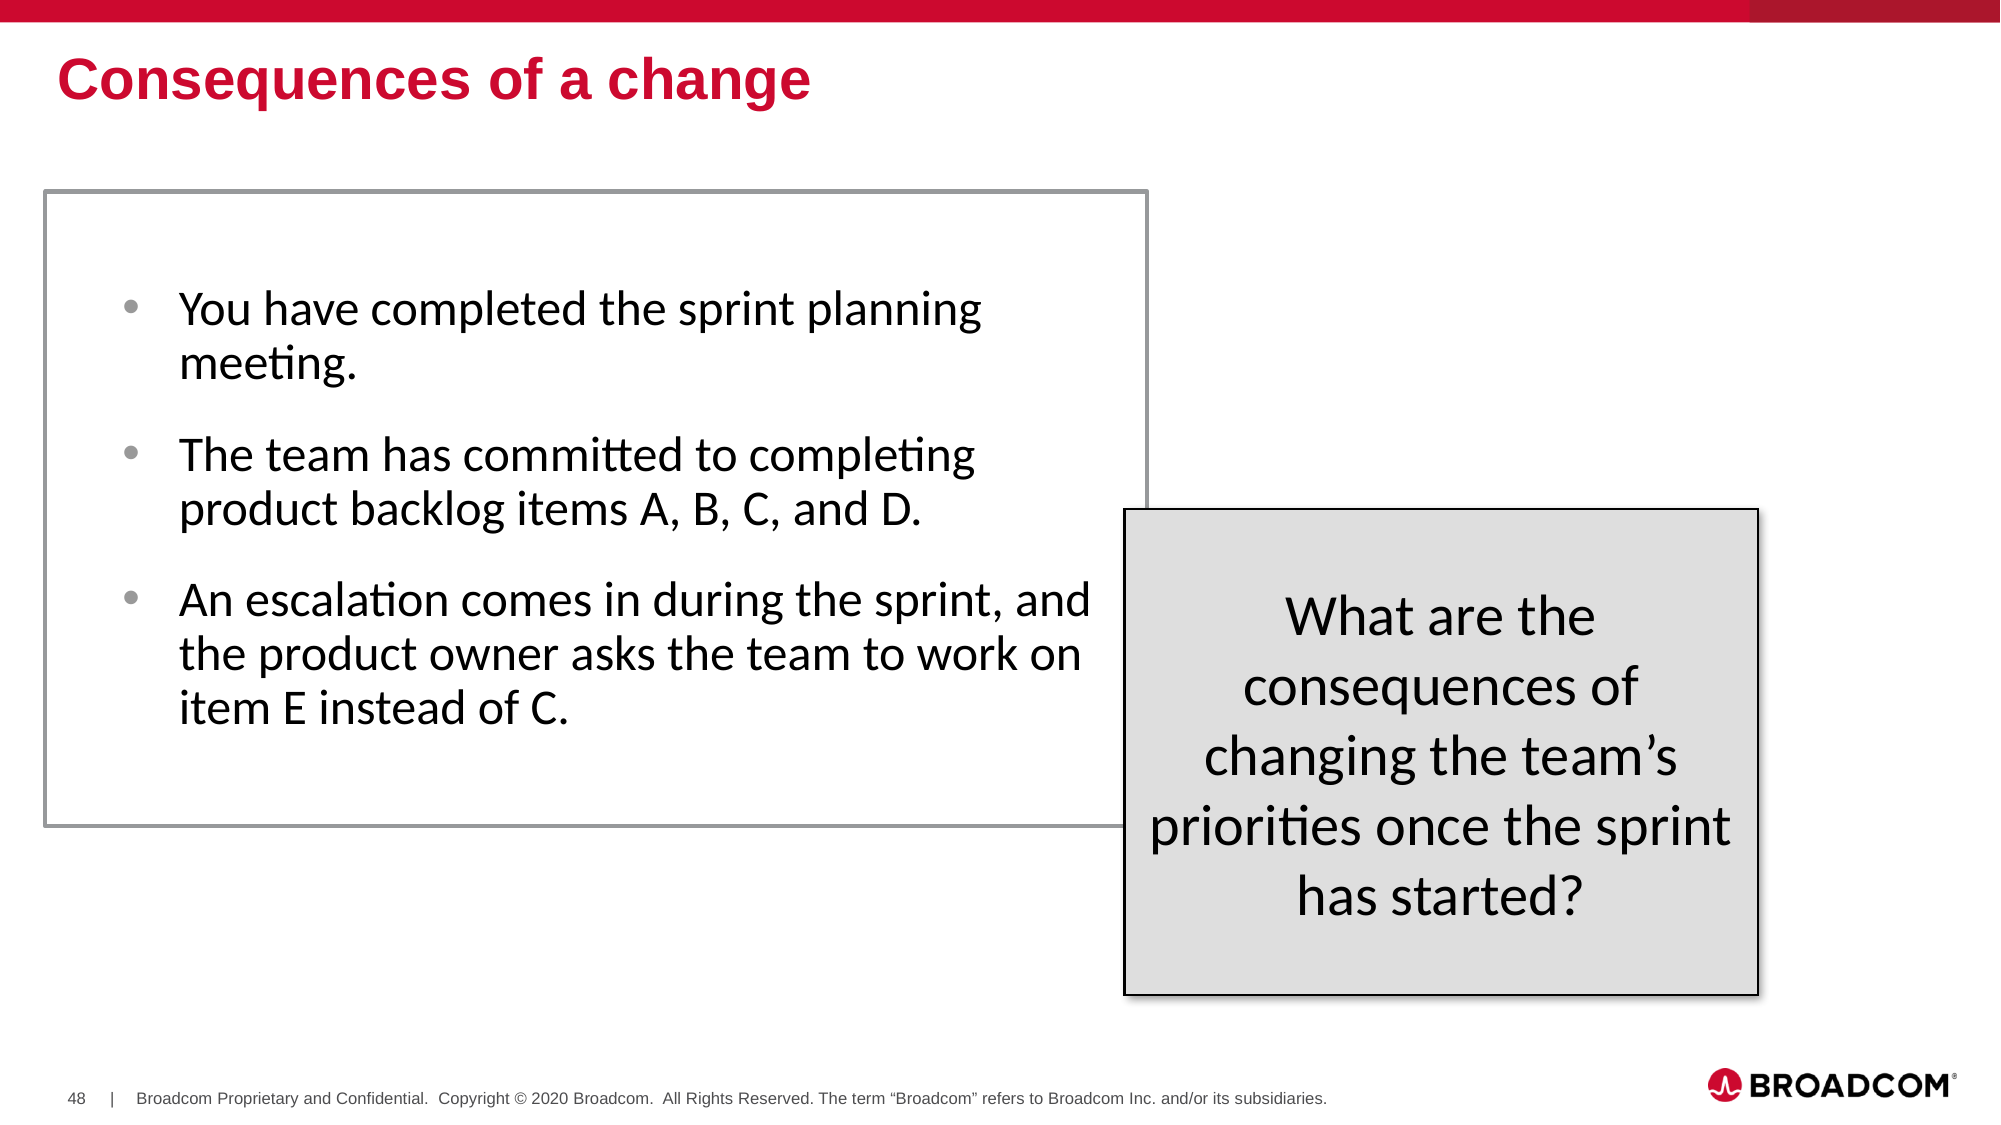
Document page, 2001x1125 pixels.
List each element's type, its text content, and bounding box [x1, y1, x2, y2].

text_box What are the consequences of changing the team’s priorities once the sprint has started? [1124, 508, 1758, 995]
text_box You have completed the sprint planning meeting. The team has committed to completing product backlog items A, B, C, and D. An escalation comes in during the sprint, and the product owner asks the team to work on item E instead of C. [43, 189, 1149, 828]
picture [1708, 1068, 1957, 1102]
title Consequences of a change [57, 50, 1647, 113]
